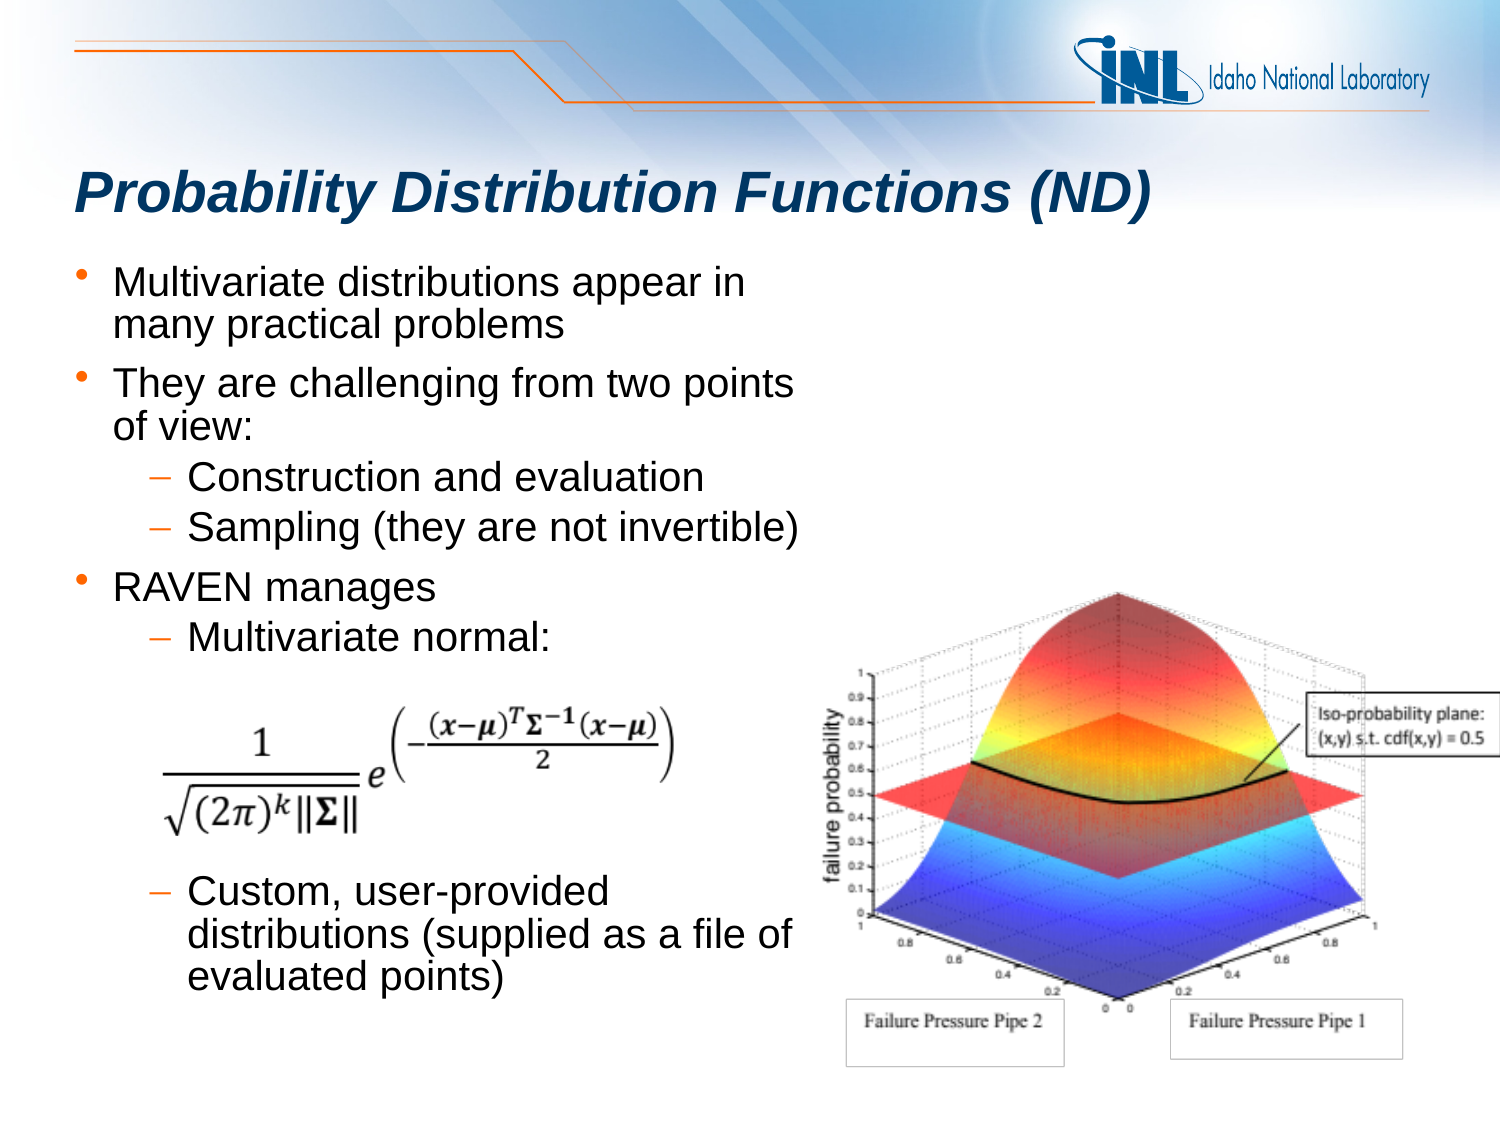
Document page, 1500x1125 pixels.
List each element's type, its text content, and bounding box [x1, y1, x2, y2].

picture [0, 0, 1500, 1125]
list Multivariate distributions appear in many practical problems They are challenging from two points of view: Construction and evaluation Sampling (they are not invertible) RAVEN manages Multivariate normal: Custom, user-provided distributions (supplied as a file of evaluated points) [74, 844, 766, 1005]
list Multivariate distributions appear in many practical problems They are challenging from two points of view: Construction and evaluation Sampling (they are not invertible) RAVEN manages Multivariate normal: Custom, user-provided distributions (supplied as a file of evaluated points) [74, 261, 802, 700]
title Probability Distribution Functions (ND) [74, 164, 1426, 227]
